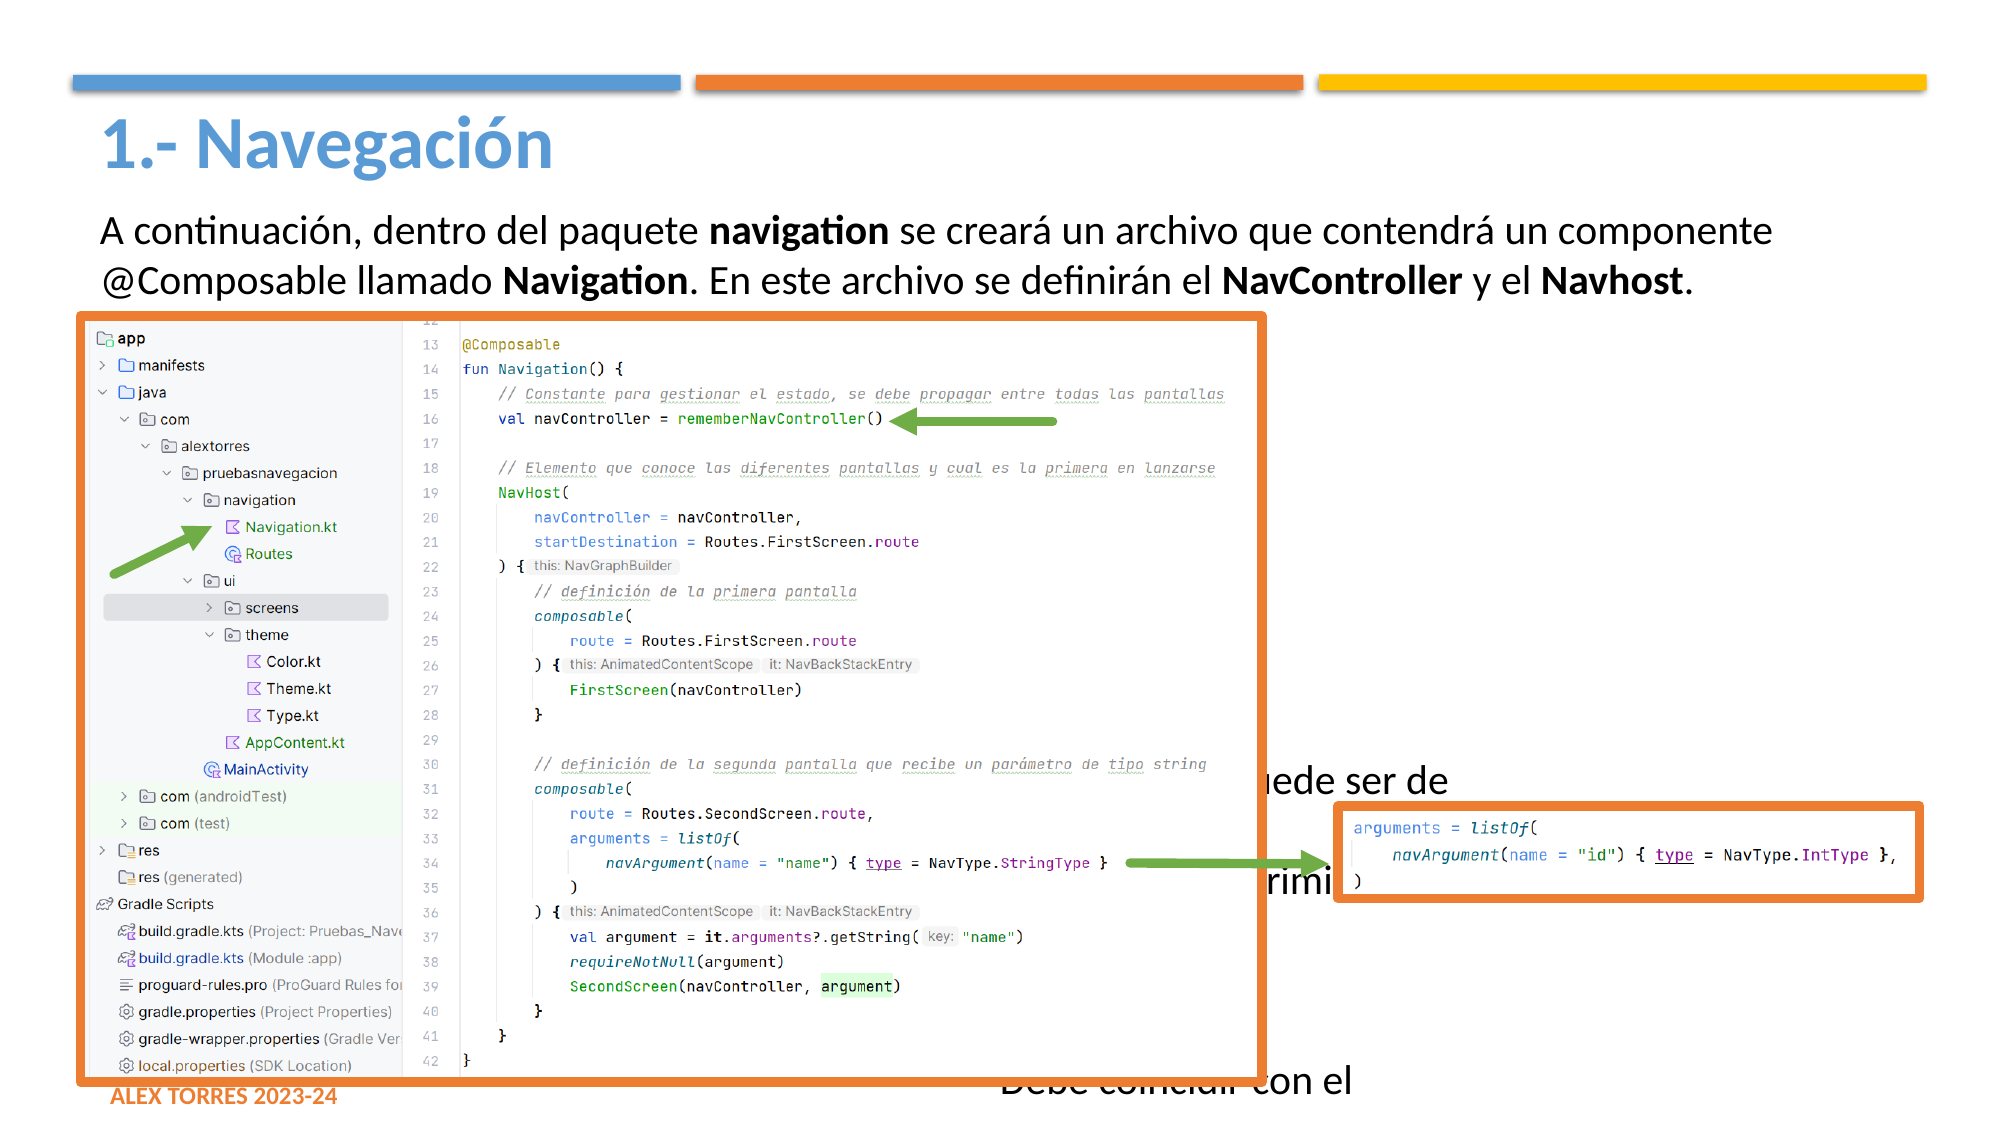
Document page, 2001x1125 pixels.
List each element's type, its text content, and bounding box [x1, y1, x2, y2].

text_box 1.- Navegación [85, 78, 1915, 188]
text_box A continuación, dentro del paquete navigation se creará un archivo que contendrá un componente @Composable llamado Navigation. En este archivo se definirán el NavController y el Navhost. El parámetro puede ser de cualquier tipo primitivo. Debe coincidir con el parámetro indicado en la función que crea la ruta. [85, 188, 1915, 863]
picture [1341, 809, 1916, 895]
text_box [113, 525, 213, 575]
text_box A continuación, dentro del paquete navigation se creará un archivo que contendrá un componente @Composable llamado Navigation. En este archivo se definirán el NavController y el Navhost. El parámetro puede ser de cualquier tipo primitivo. Debe coincidir con el parámetro indicado en la función que crea la ruta. [1267, 872, 1915, 1072]
picture [84, 319, 1258, 1078]
